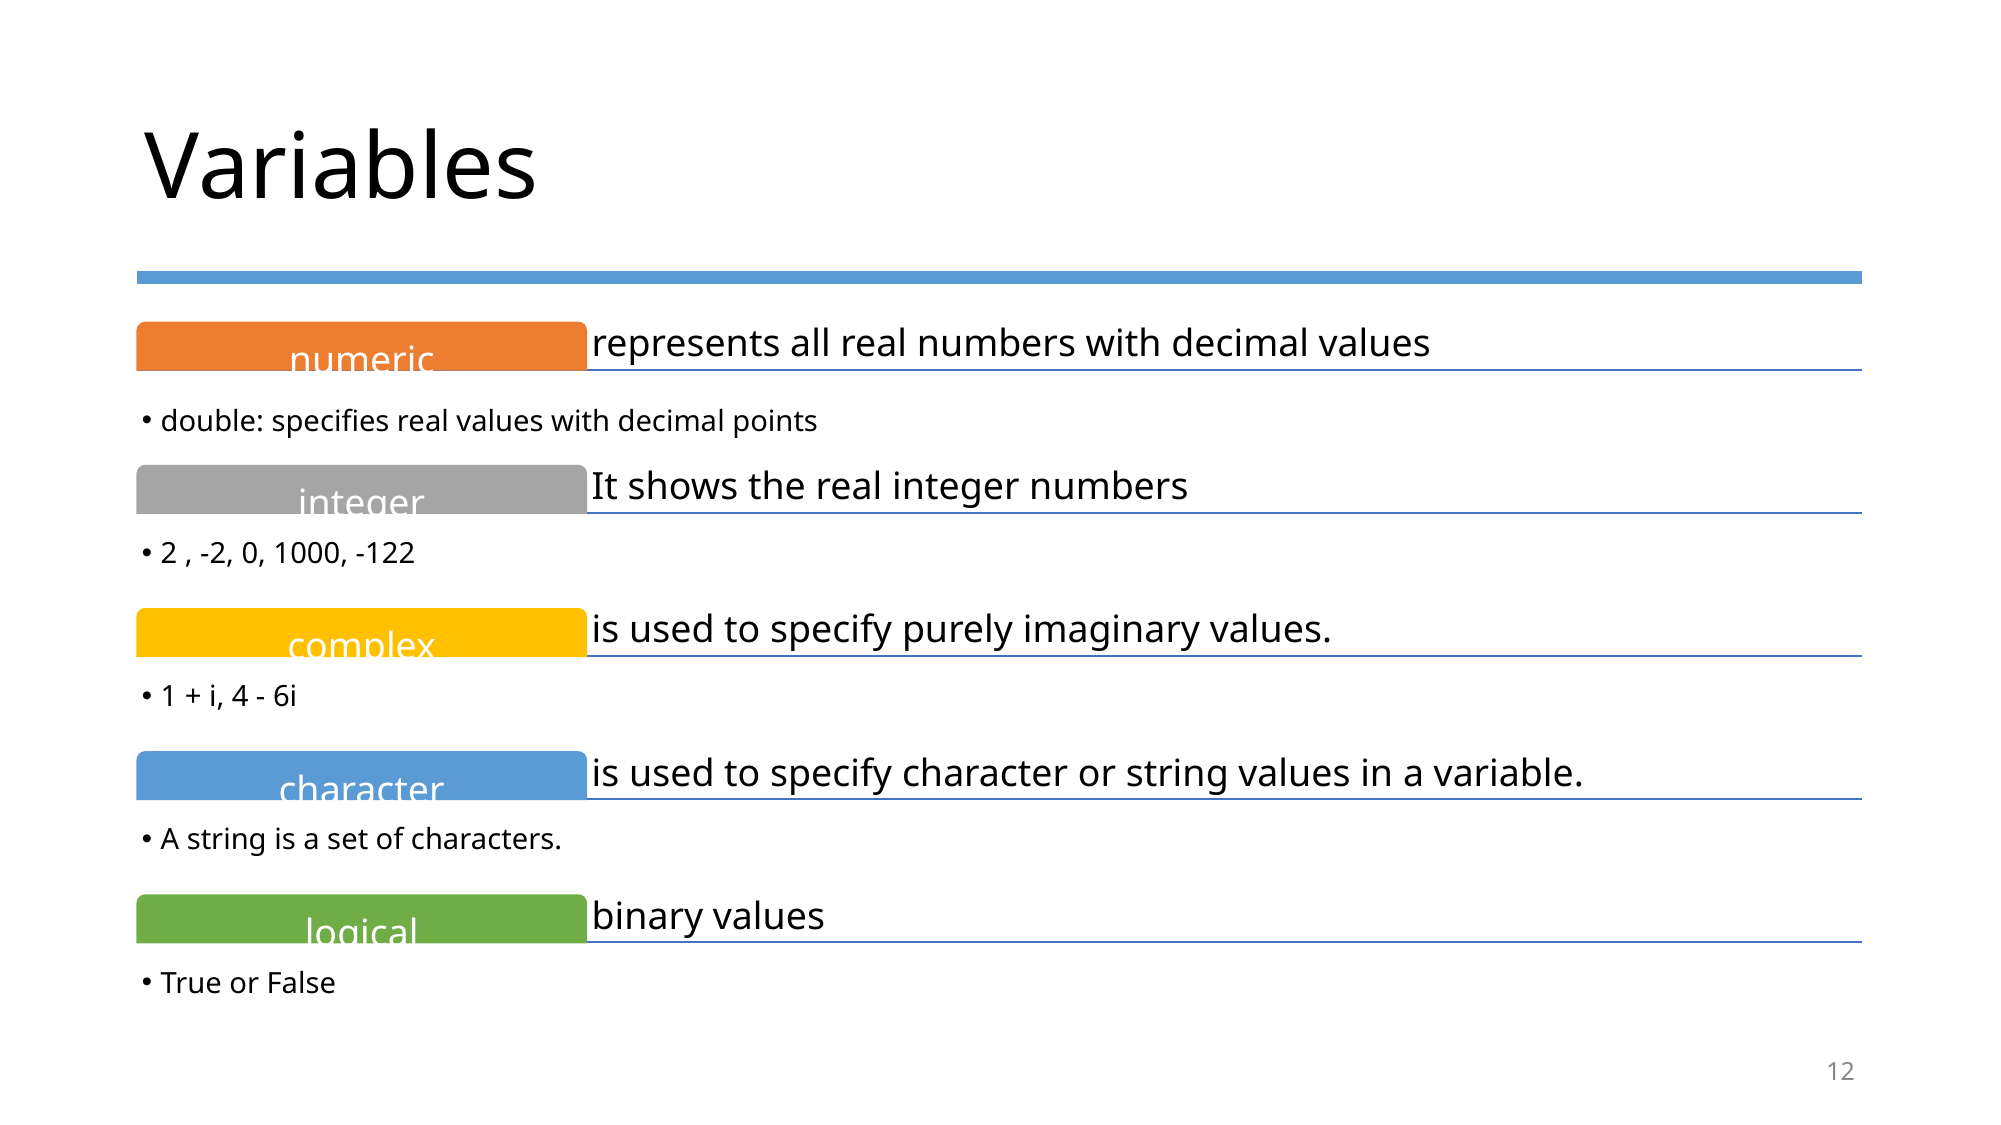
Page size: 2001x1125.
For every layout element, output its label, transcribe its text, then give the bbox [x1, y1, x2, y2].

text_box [137, 298, 1863, 985]
title Variables [136, 59, 1863, 278]
slide_number 12 [1817, 1050, 1863, 1096]
